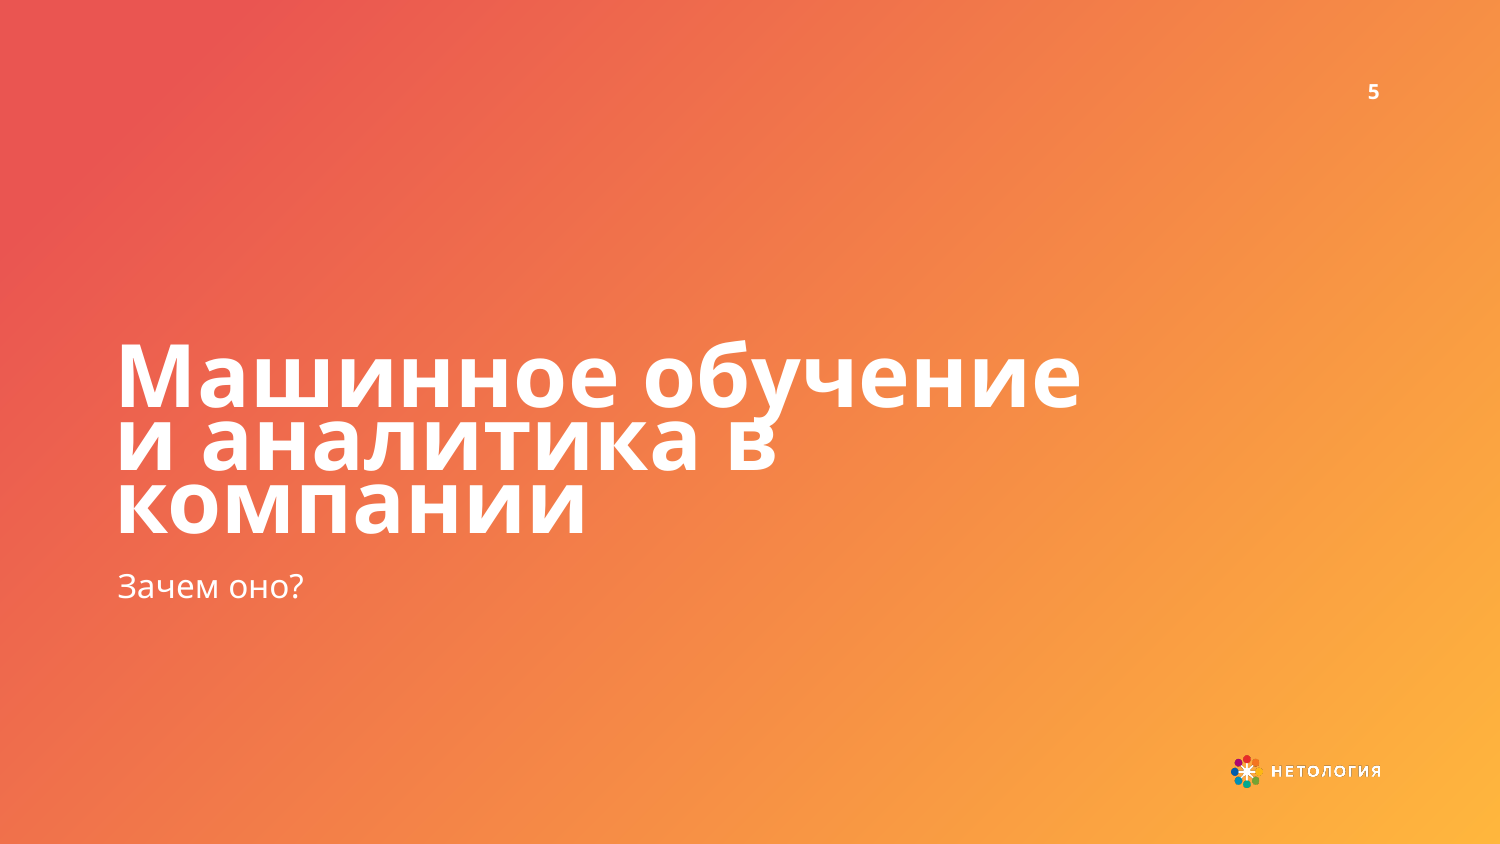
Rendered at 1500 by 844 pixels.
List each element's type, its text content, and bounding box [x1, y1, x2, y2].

picture [1231, 755, 1380, 788]
text_box Машинное обучение и аналитика в компании [115, 453, 1132, 547]
text_box Зачем оно? [102, 557, 974, 713]
slide_number ‹#› [1318, 79, 1380, 104]
